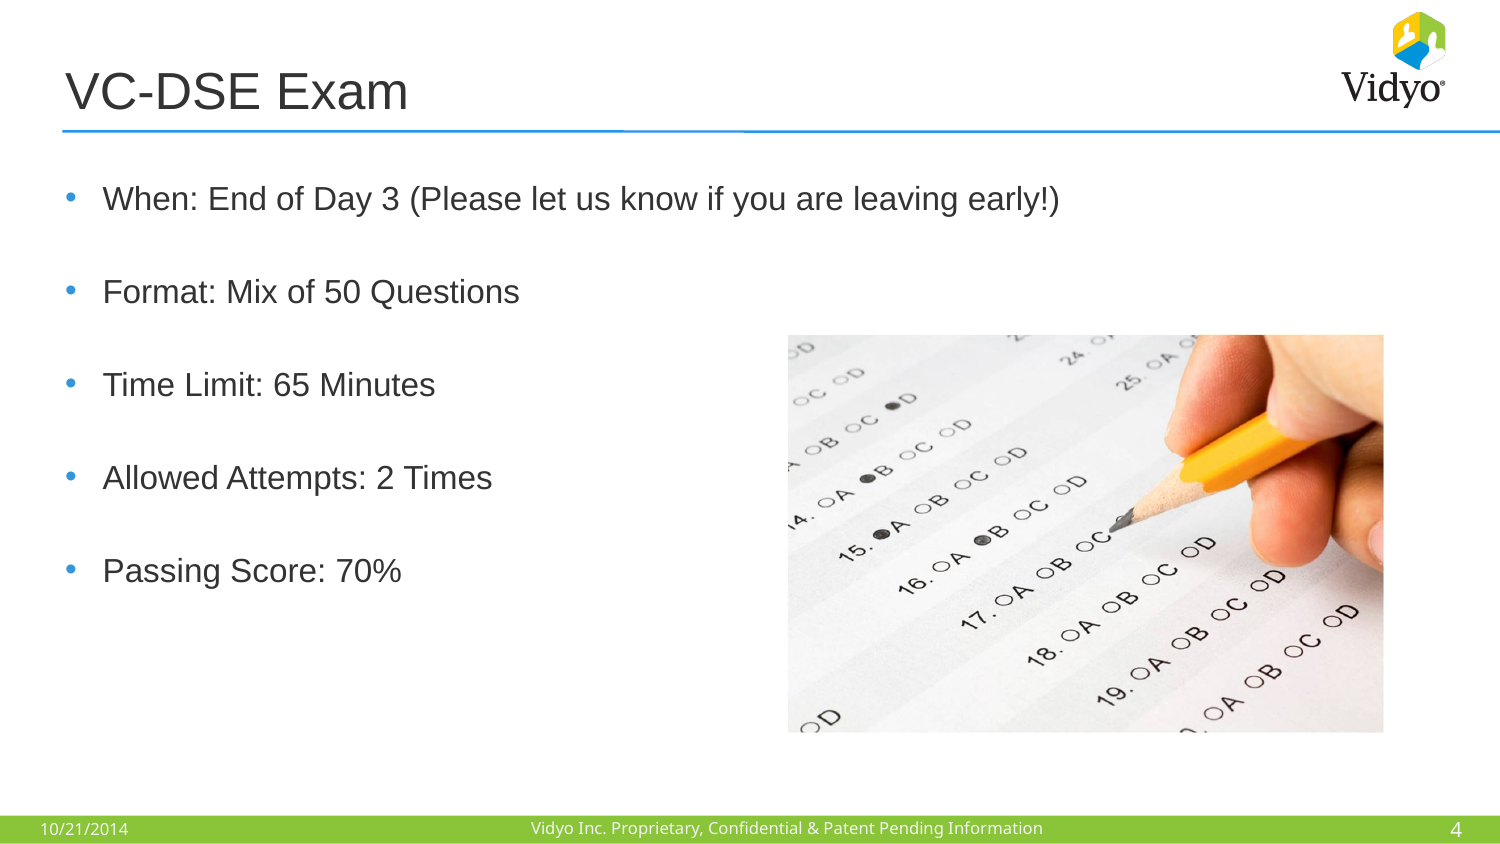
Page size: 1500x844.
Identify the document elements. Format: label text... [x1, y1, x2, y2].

picture [1338, 9, 1500, 123]
list When: End of Day 3 (Please let us know if you are leaving early!) Format: Mix of 50 Questions Time Limit: 65 Minutes Allowed Attempts: 2 Times Passing Score: 70% [50, 169, 1413, 741]
title VC-DSE Exam [50, 9, 1338, 128]
picture [787, 334, 1384, 734]
